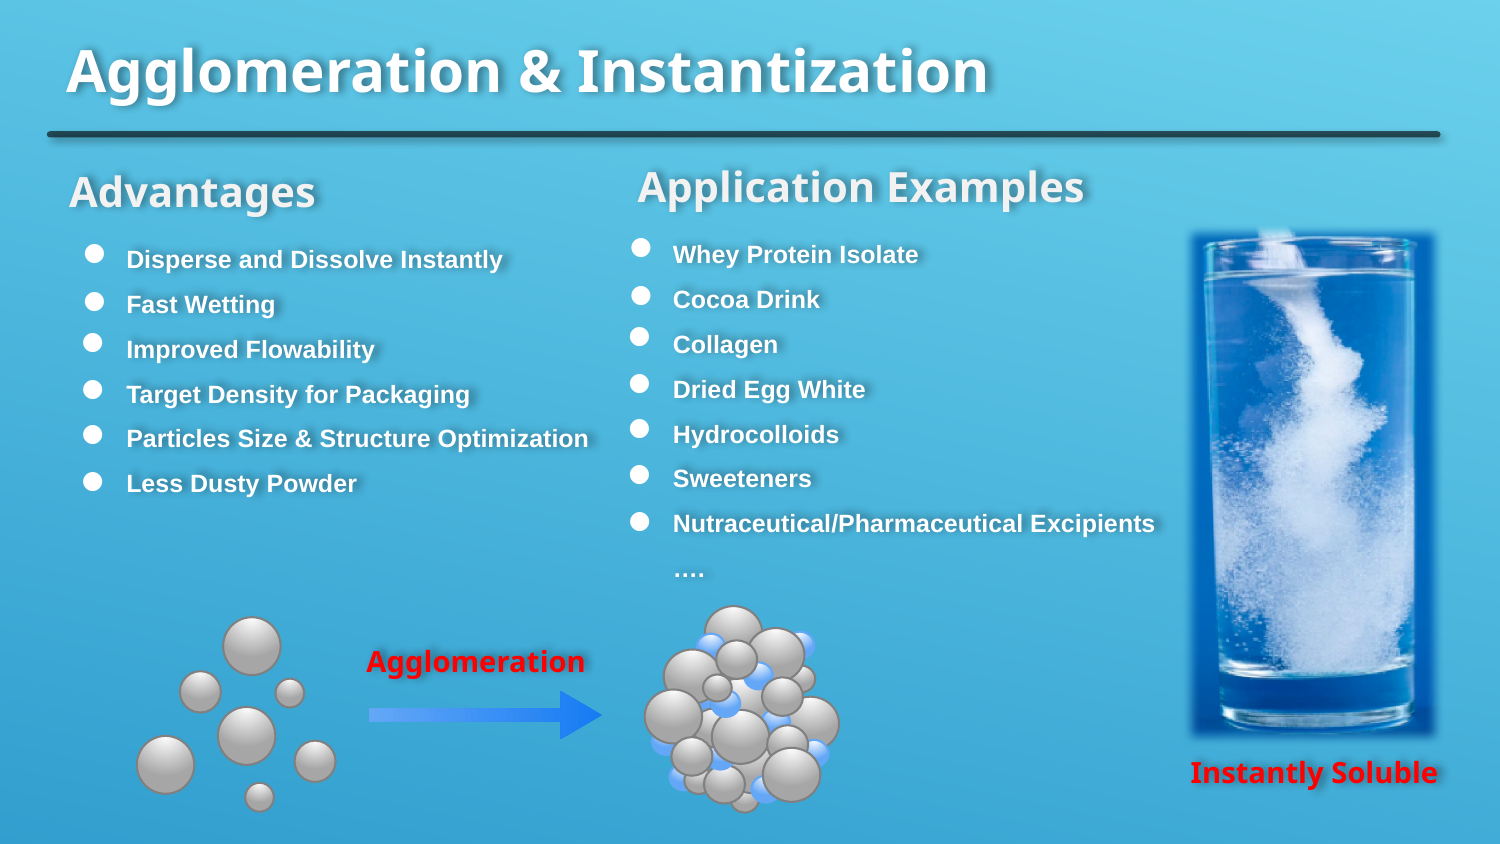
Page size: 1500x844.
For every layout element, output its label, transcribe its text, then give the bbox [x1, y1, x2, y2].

text_box ● [613, 403, 666, 448]
text_box [367, 707, 604, 741]
text_box Agglomeration & Instantization [65, 34, 1488, 160]
text_box ● [67, 363, 119, 409]
text_box Instantly Soluble [1190, 754, 1454, 831]
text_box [136, 616, 336, 812]
text_box Whey Protein Isolate Cocoa Drink Collagen Dried Egg White Hydrocolloids Sweeteners Nutraceutical/Pharmaceutical Excipients …. [657, 216, 1291, 547]
text_box ● [68, 275, 121, 321]
text_box ● [615, 221, 667, 267]
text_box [644, 605, 840, 813]
text_box ● [67, 409, 119, 454]
text_box Agglomeration [366, 643, 644, 703]
text_box ● [613, 357, 666, 403]
text_box ● [67, 317, 119, 363]
text_box ● [615, 269, 667, 315]
text_box ● [613, 496, 666, 541]
text_box ● [613, 449, 666, 495]
picture [1181, 222, 1445, 748]
text_box Advantages [69, 165, 357, 228]
text_box Disperse and Dissolve Instantly Fast Wetting Improved Flowability Target Density for Packaging Particles Size & Structure Optimization Less Dusty Powder [111, 220, 664, 552]
text_box Application Examples [637, 160, 1169, 221]
text_box ● [613, 311, 666, 356]
text_box ● [67, 455, 119, 501]
text_box ● [68, 228, 121, 273]
